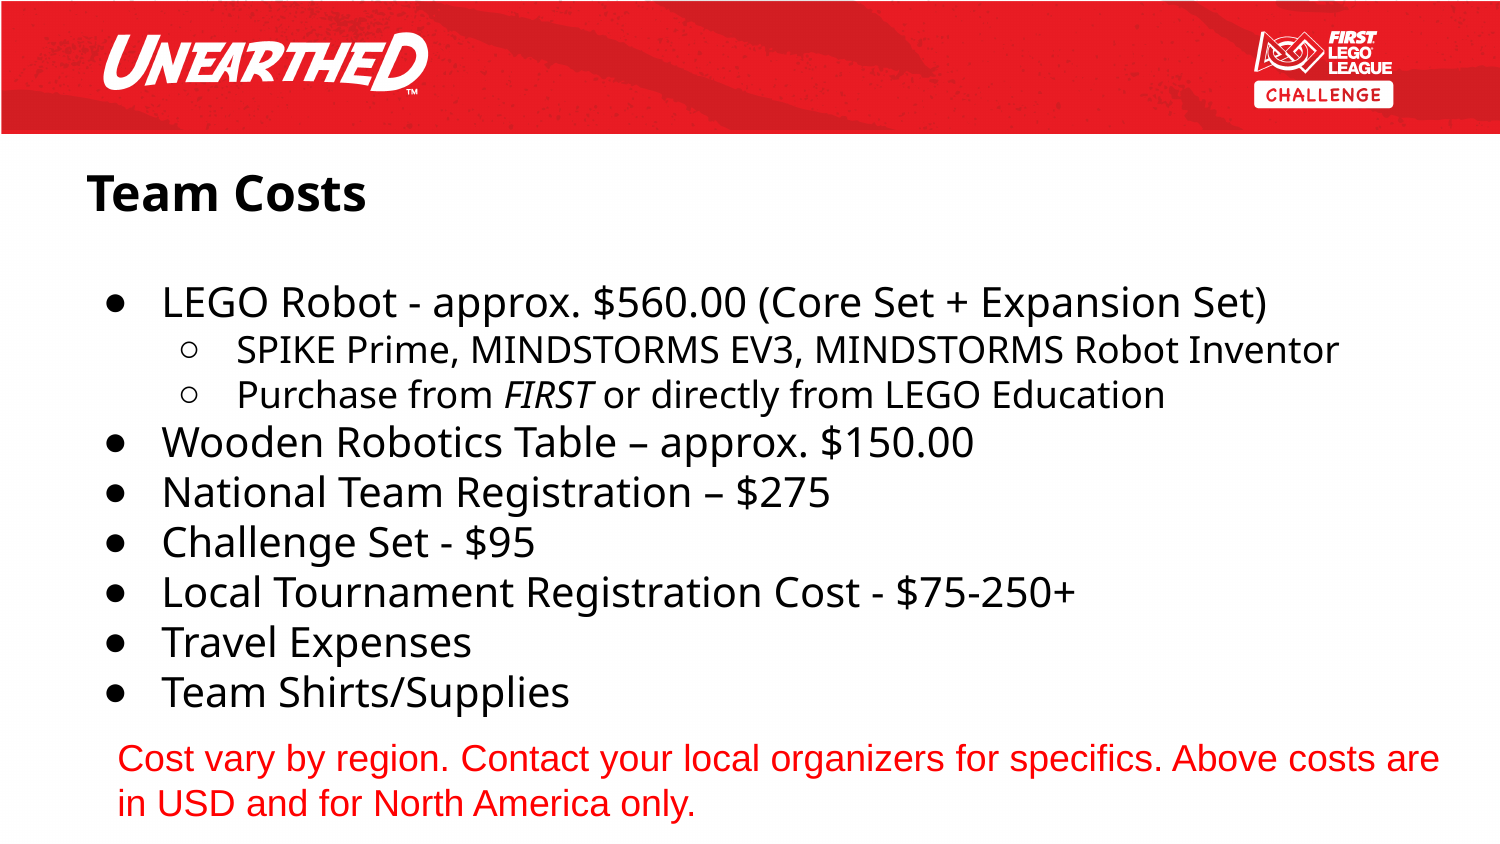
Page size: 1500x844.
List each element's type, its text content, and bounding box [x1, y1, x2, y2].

text_box Cost vary by region. Contact your local organizers for specifics. Above costs are in USD and for North America only. [102, 726, 1463, 831]
picture [0, 0, 1500, 844]
title Team Costs [75, 155, 1435, 247]
list LEGO Robot - approx. $560.00 (Core Set + Expansion Set) SPIKE Prime, MINDSTORMS EV3, MINDSTORMS Robot Inventor Purchase from FIRST or directly from LEGO Education Wooden Robotics Table – approx. $150.00 National Team Registration – $275 Challenge Set - $95 Local Tournament Registration Cost - $75-250+ Travel Expenses Team Shirts/Supplies [75, 270, 1435, 759]
